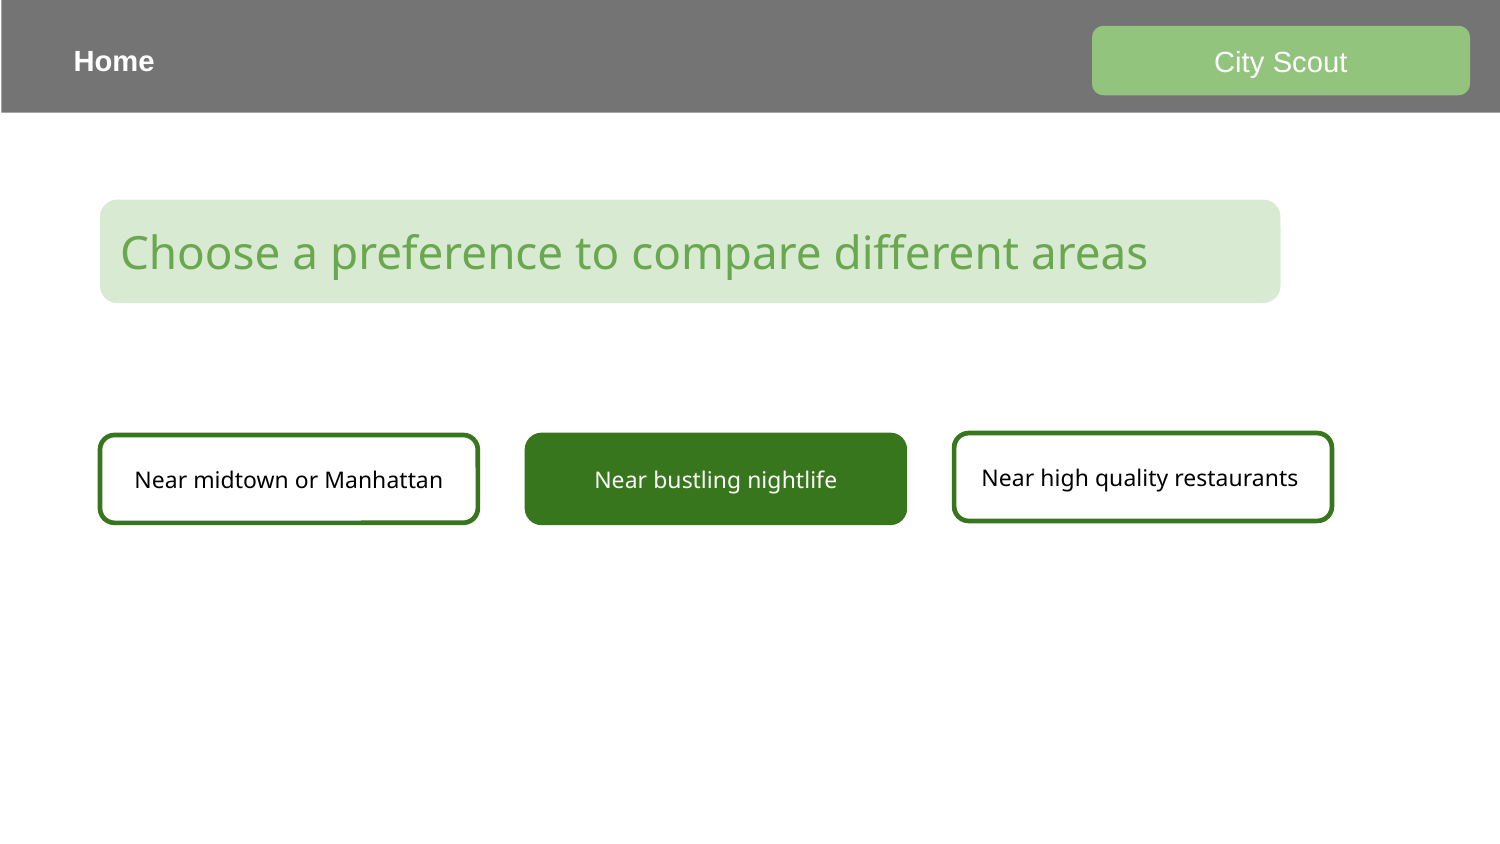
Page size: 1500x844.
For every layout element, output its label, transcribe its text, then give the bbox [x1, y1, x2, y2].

text_box [1, 0, 1500, 113]
text_box Choose a preference to compare different areas [99, 199, 1281, 304]
text_box Near bustling nightlife [527, 434, 905, 523]
text_box Home [58, 27, 179, 93]
text_box Near midtown or Manhattan [99, 434, 478, 523]
text_box City Scout [1092, 25, 1471, 96]
text_box Near high quality restaurants [954, 433, 1332, 521]
